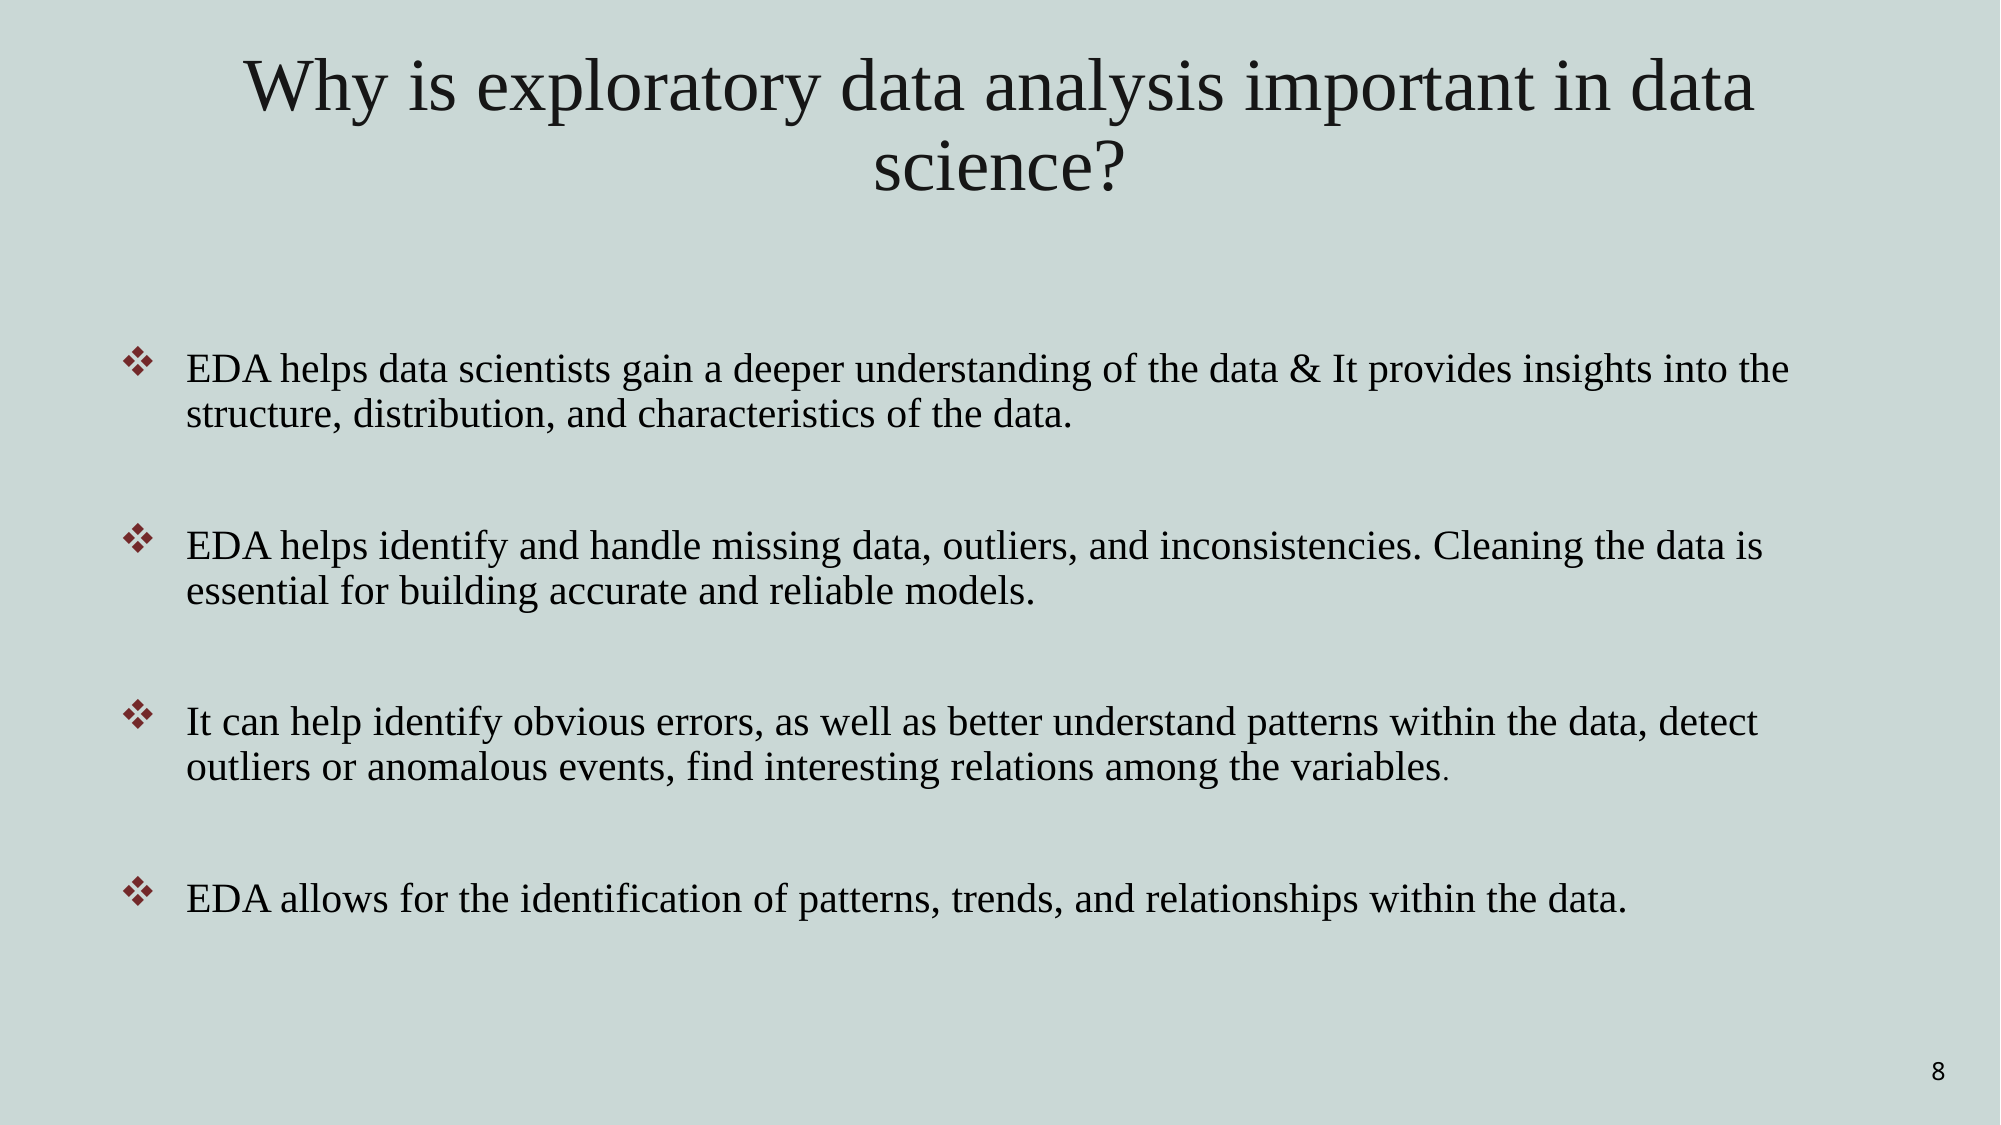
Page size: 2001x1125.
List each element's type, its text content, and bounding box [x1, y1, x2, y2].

slide_number 8 [1510, 1042, 1961, 1103]
title Why is exploratory data analysis important in data science? [137, 62, 1863, 280]
list EDA helps data scientists gain a deeper understanding of the data & It provides insights into the structure, distribution, and characteristics of the data. EDA helps identify and handle missing data, outliers, and inconsistencies. Cleaning the data is essential for building accurate and reliable models. It can help identify obvious errors, as well as better understand patterns within the data, detect outliers or anomalous events, find interesting relations among the variables. EDA allows for the identification of patterns, trends, and relationships within the data. [96, 339, 1904, 1103]
